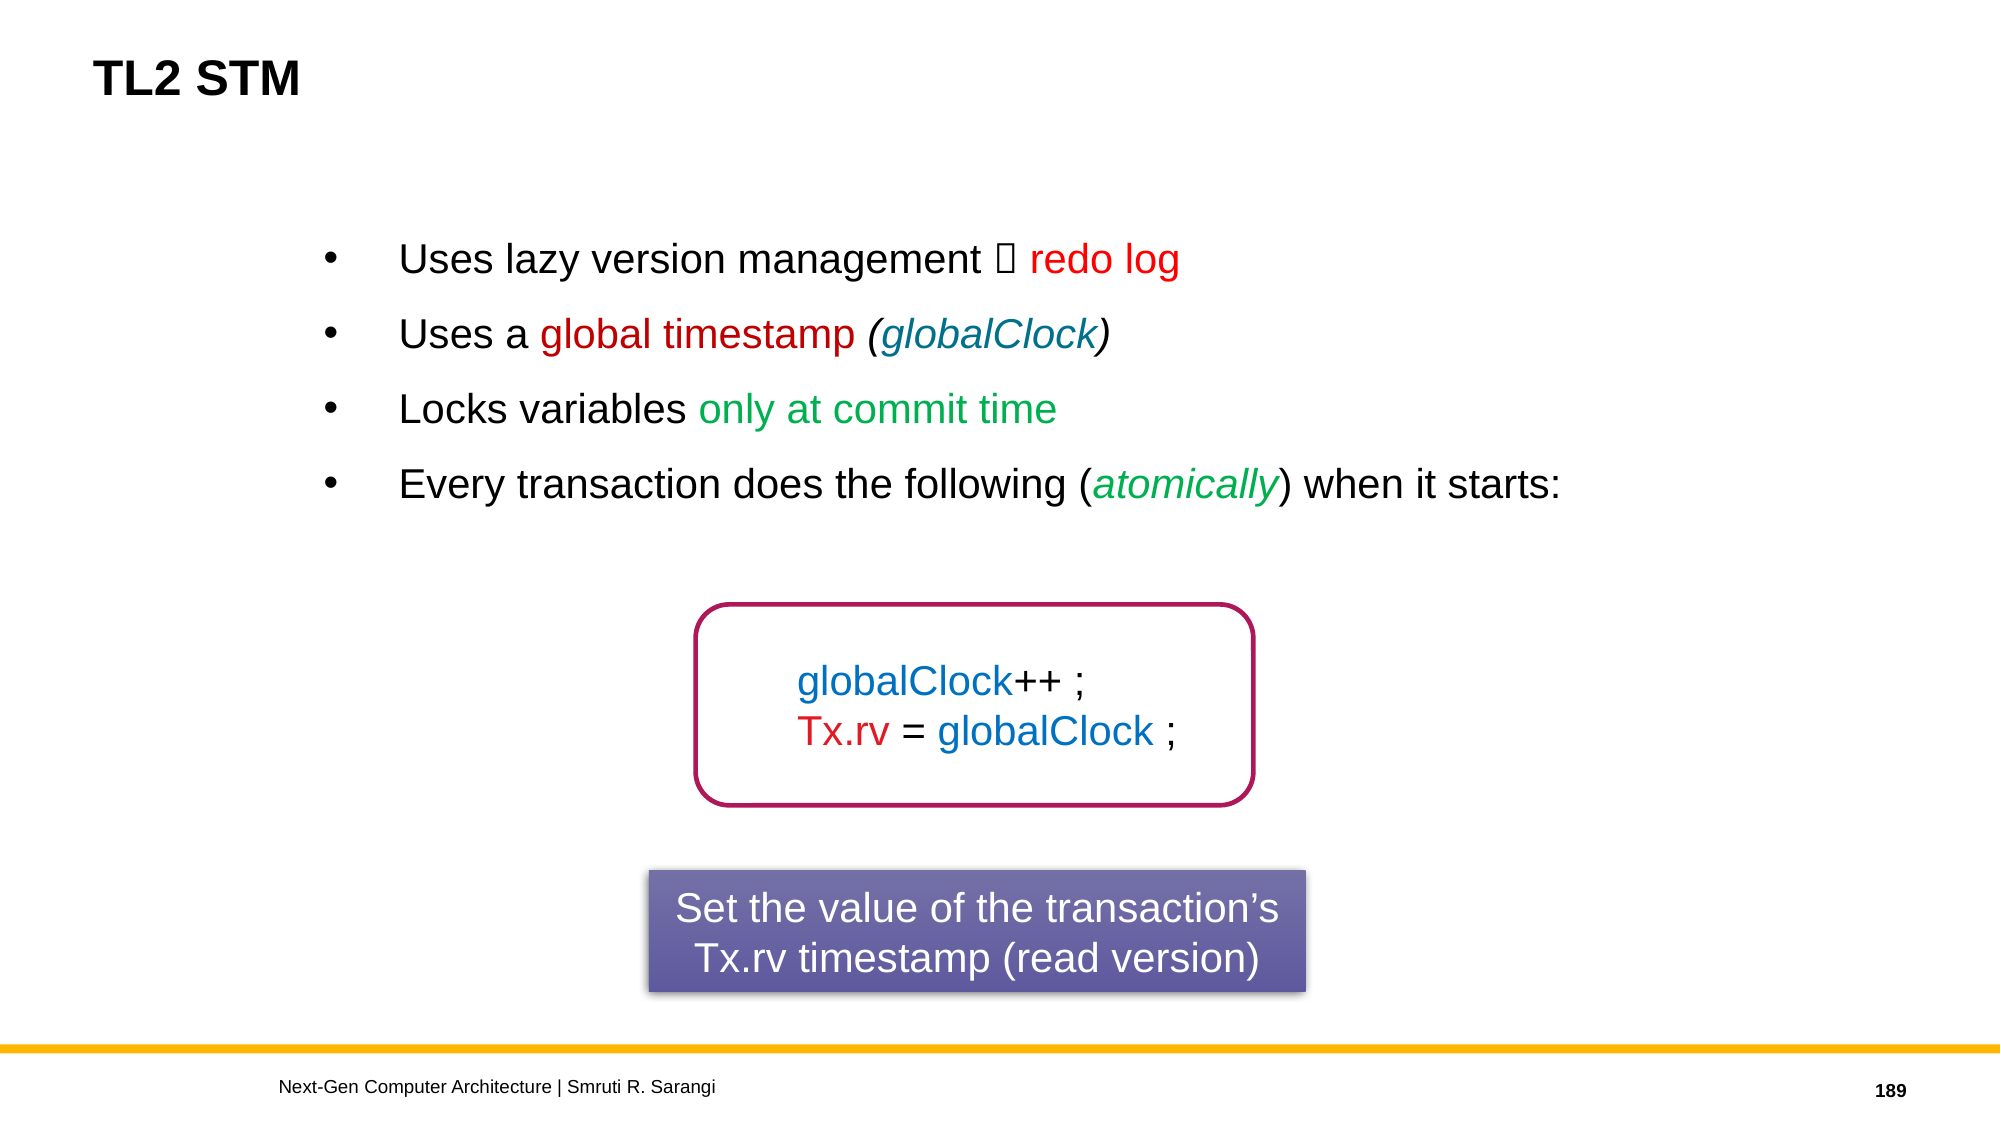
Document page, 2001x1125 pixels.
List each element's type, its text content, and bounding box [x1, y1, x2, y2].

text_box [694, 603, 1255, 807]
footer Next-Gen Computer Architecture | Smruti R. Sarangi [263, 1067, 1464, 1105]
title TL2 STM [78, 45, 1578, 180]
slide_number 189 [1711, 1071, 1922, 1109]
text_box Set the value of the transaction’s Tx.rv timestamp (read version) [648, 870, 1306, 992]
text_box globalClock++ ; Tx.rv = globalClock ; [782, 646, 1192, 762]
list Uses lazy version management  redo log Uses a global timestamp (globalClock) Locks variables only at commit time Every transaction does the following (atomically) when it starts: [308, 224, 1584, 578]
